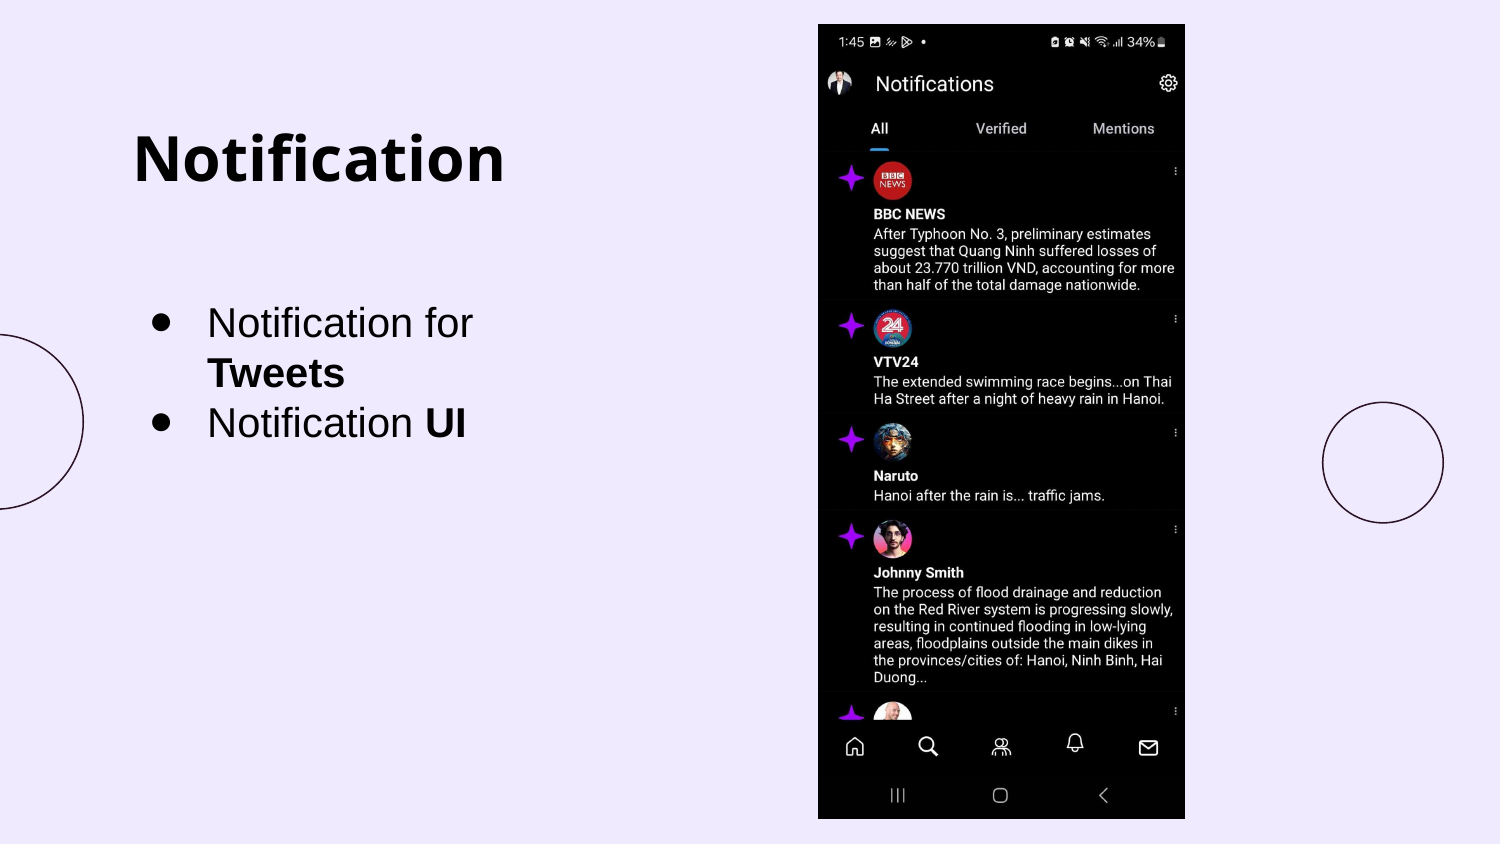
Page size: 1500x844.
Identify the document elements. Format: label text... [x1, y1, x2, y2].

picture [817, 24, 1185, 819]
subtitle Notification for Tweets Notification UI [116, 280, 628, 712]
title Notification [116, 31, 628, 210]
text_box [1322, 402, 1444, 523]
